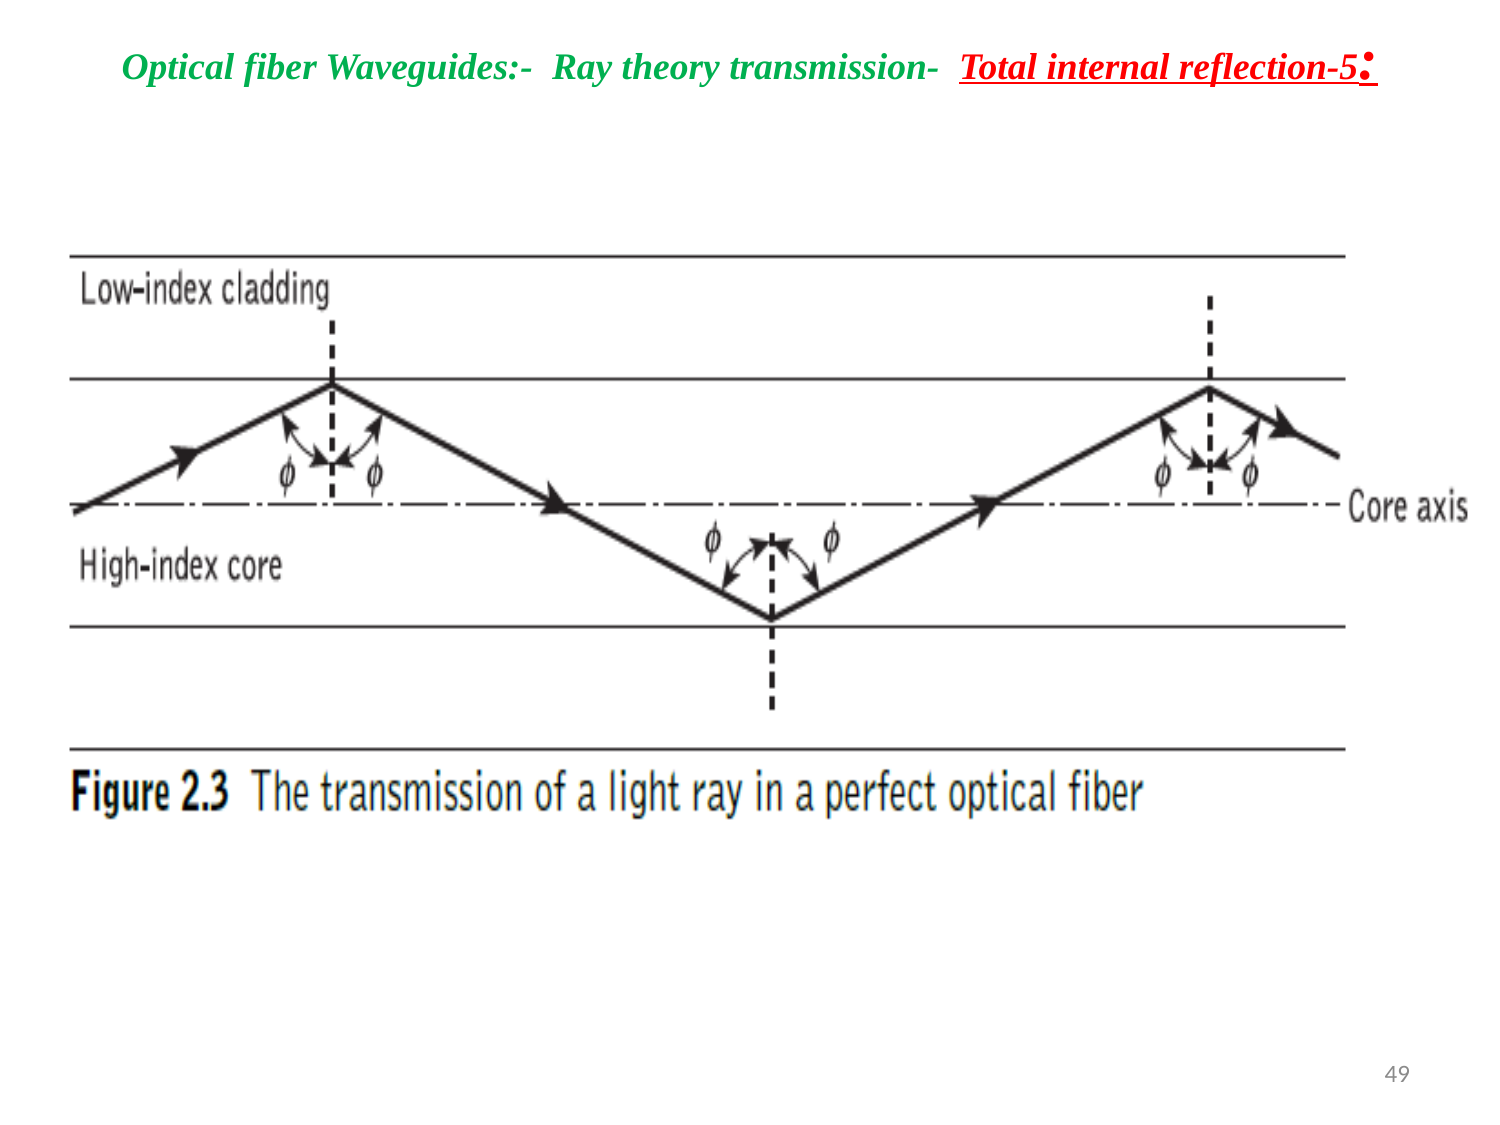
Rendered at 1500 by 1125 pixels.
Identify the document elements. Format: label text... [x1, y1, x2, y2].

title Optical fiber Waveguides:- Ray theory transmission- Total internal reflection-5: [75, 24, 1425, 88]
slide_number 49 [1074, 1042, 1425, 1103]
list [49, 237, 1476, 826]
